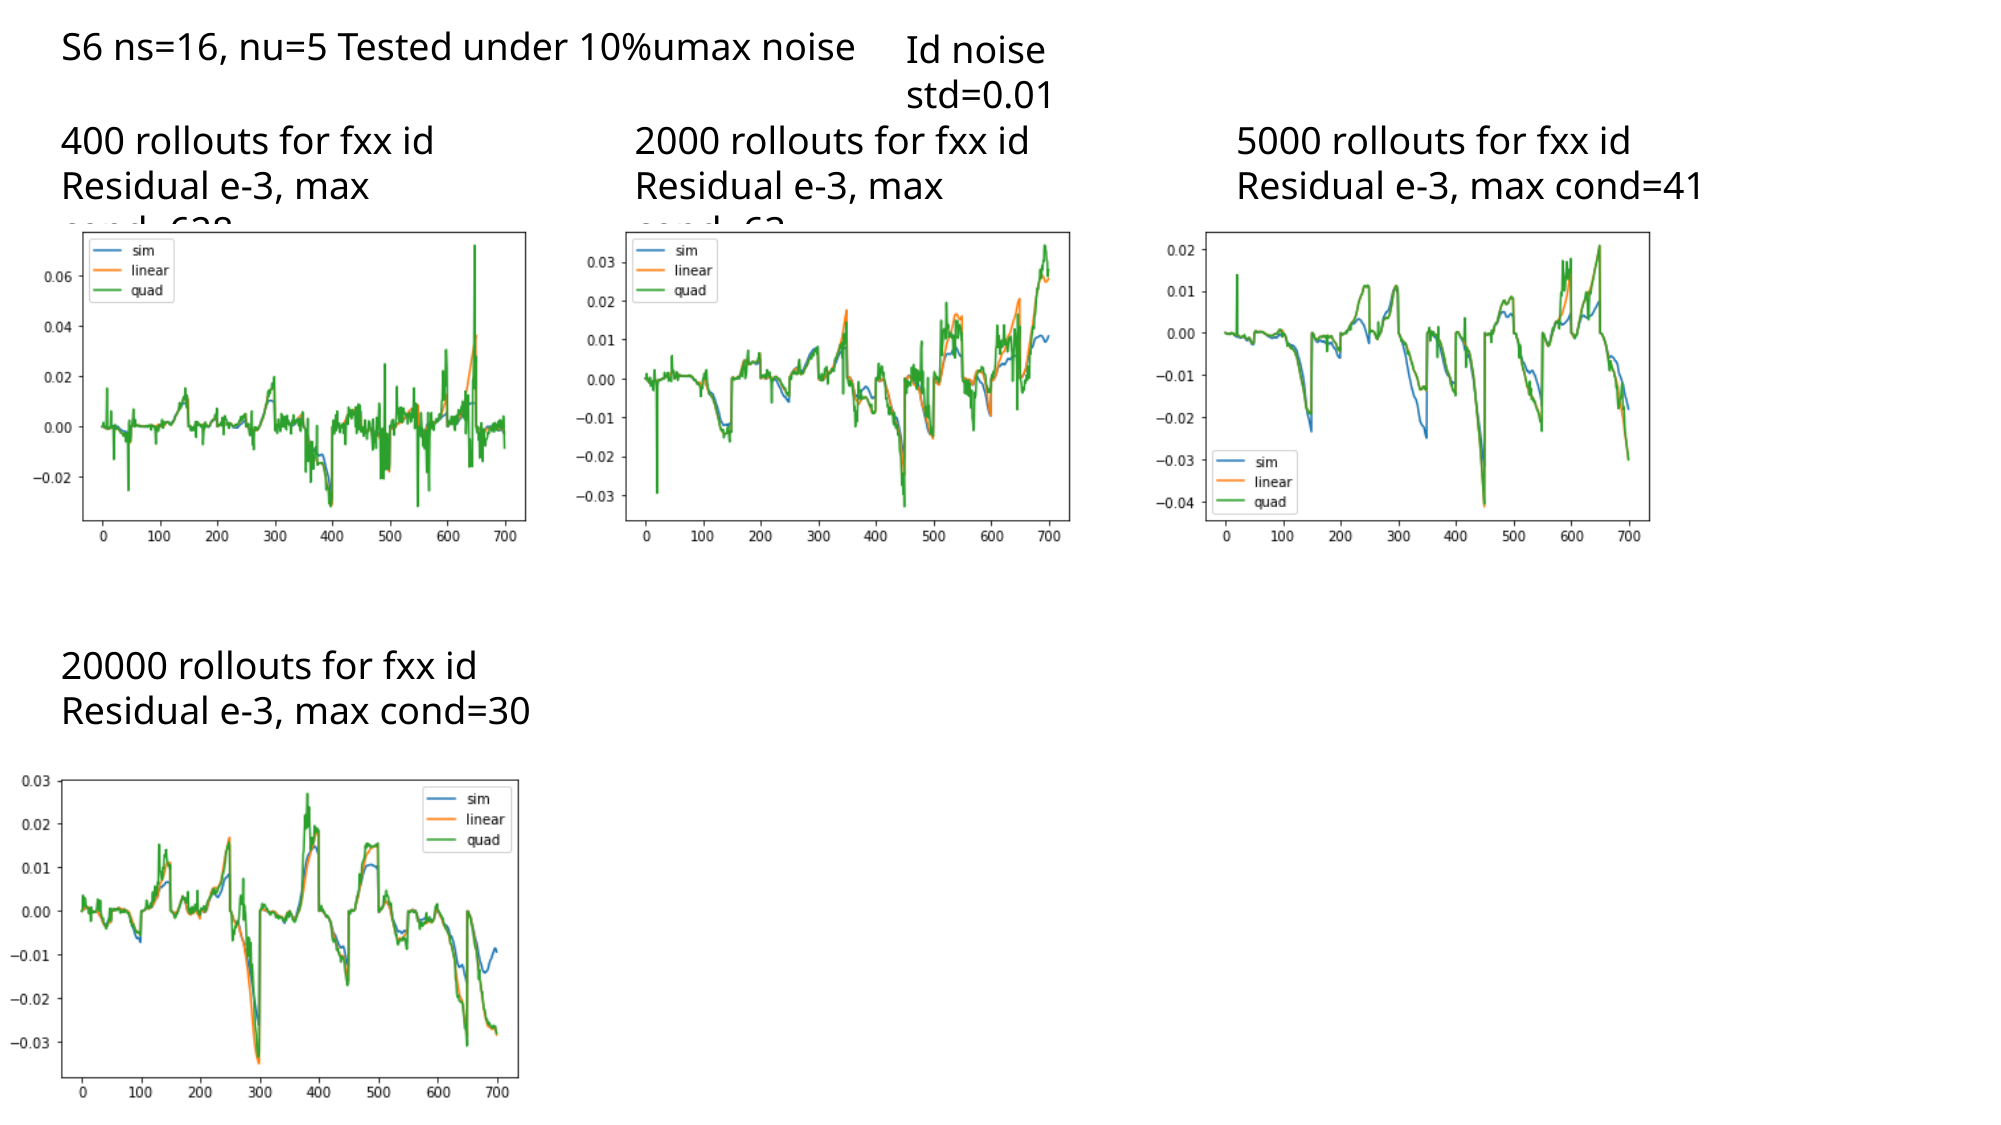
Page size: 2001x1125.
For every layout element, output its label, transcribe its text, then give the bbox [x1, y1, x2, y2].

picture [0, 766, 526, 1110]
picture [1146, 224, 1657, 552]
text_box 2000 rollouts for fxx id Residual e-3, max cond=63 [619, 109, 1111, 260]
text_box 20000 rollouts for fxx id Residual e-3, max cond=30 [46, 634, 612, 785]
text_box Id noise std=0.01 [891, 18, 1210, 124]
picture [22, 224, 533, 552]
text_box 400 rollouts for fxx id Residual e-3, max cond=628 [46, 109, 543, 260]
picture [566, 224, 1077, 552]
text_box S6 ns=16, nu=5 Tested under 10%umax noise [46, 15, 923, 76]
text_box 5000 rollouts for fxx id Residual e-3, max cond=41 [1221, 109, 1780, 215]
